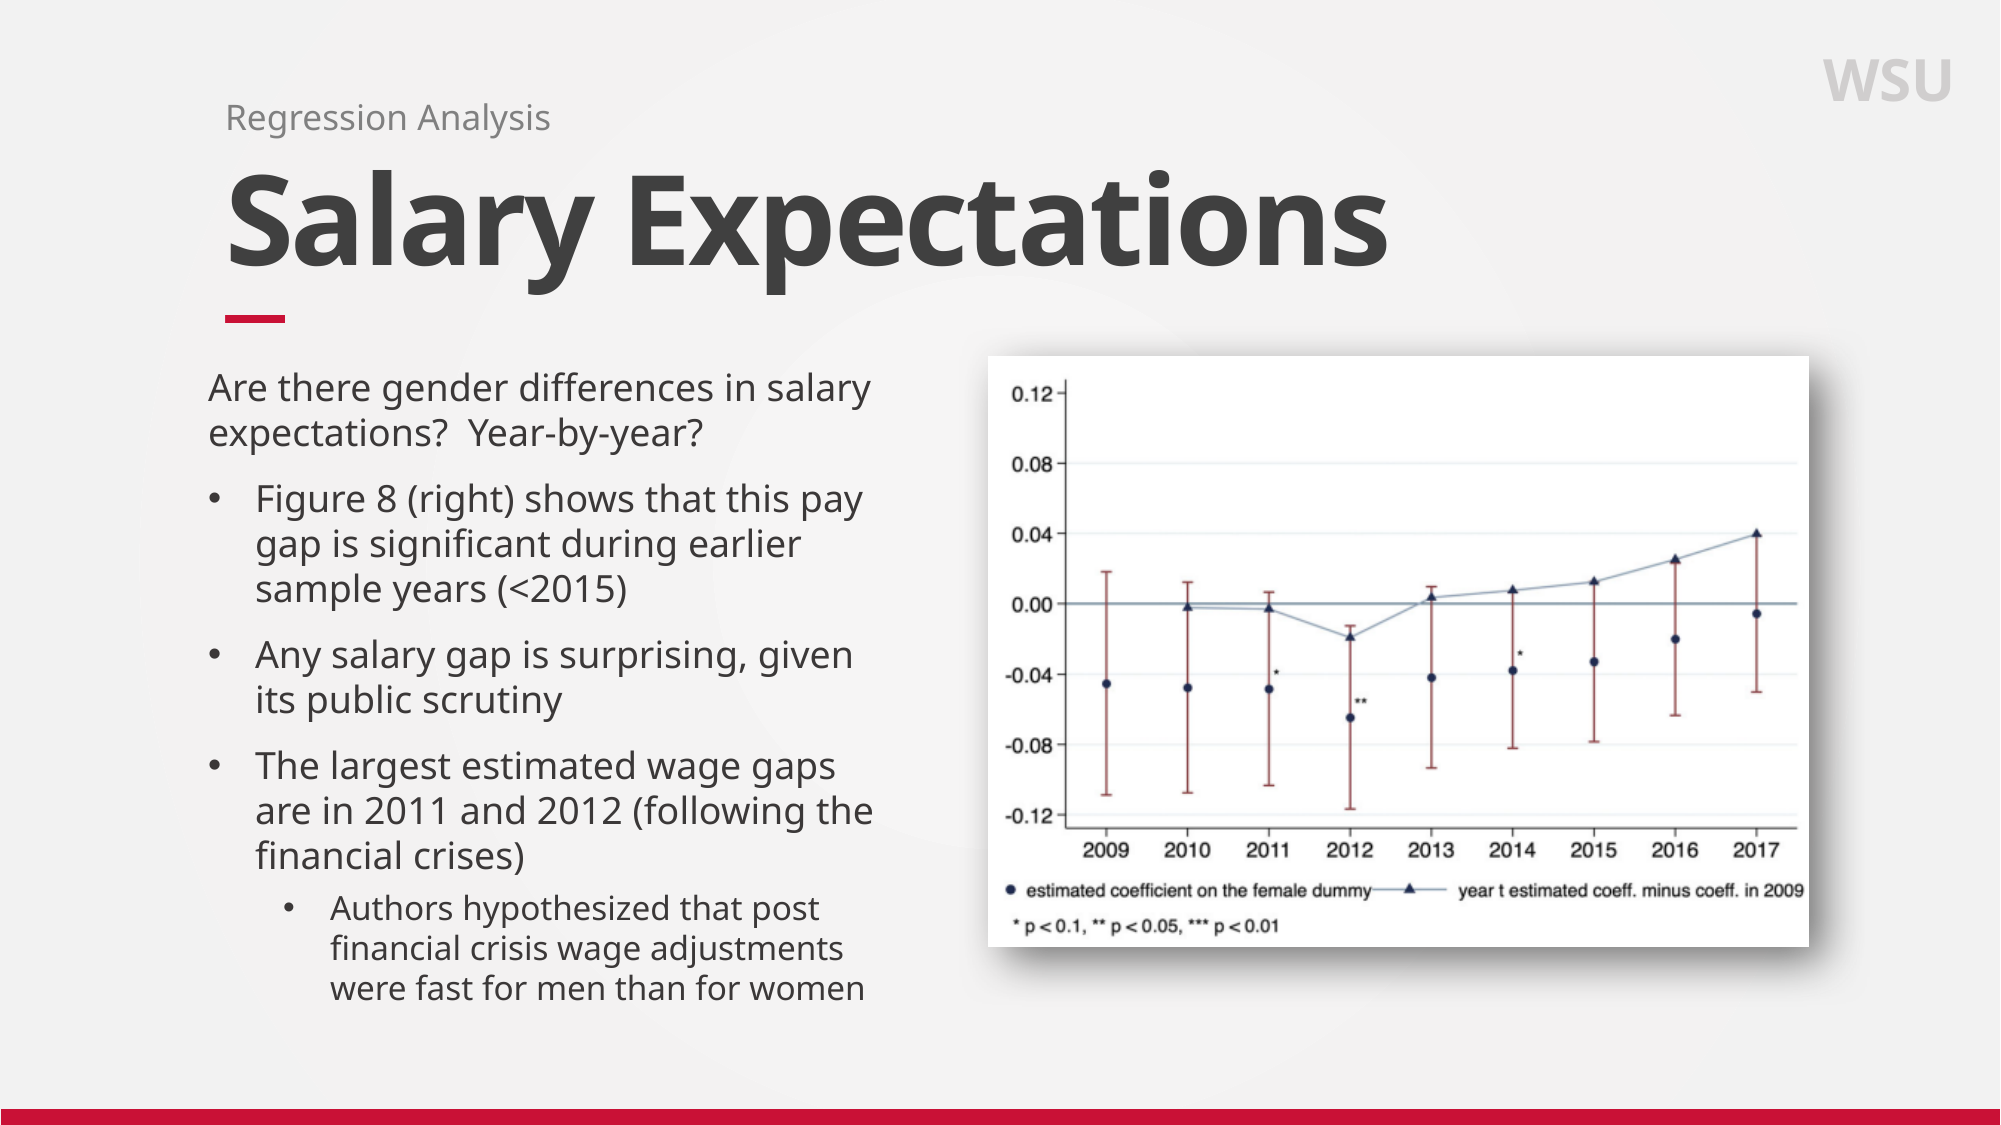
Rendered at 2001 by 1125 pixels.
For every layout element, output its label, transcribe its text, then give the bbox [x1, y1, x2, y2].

text_box Regression Analysis [225, 93, 577, 150]
title Salary Expectations [225, 149, 1589, 300]
text_box WSU [1808, 35, 1971, 121]
text_box [224, 314, 286, 324]
text_box [0, 1109, 2000, 1125]
text_box Are there gender differences in salary expectations? Year-by-year? Figure 8 (right) shows that this pay gap is significant during earlier sample years (<2015) Any salary gap is surprising, given its public scrutiny The largest estimated wage gaps are in 2011 and 2012 (following the financial crises) Authors hypothesized that post financial crisis wage adjustments were fast for men than for women [208, 356, 914, 1032]
picture [988, 356, 1809, 947]
